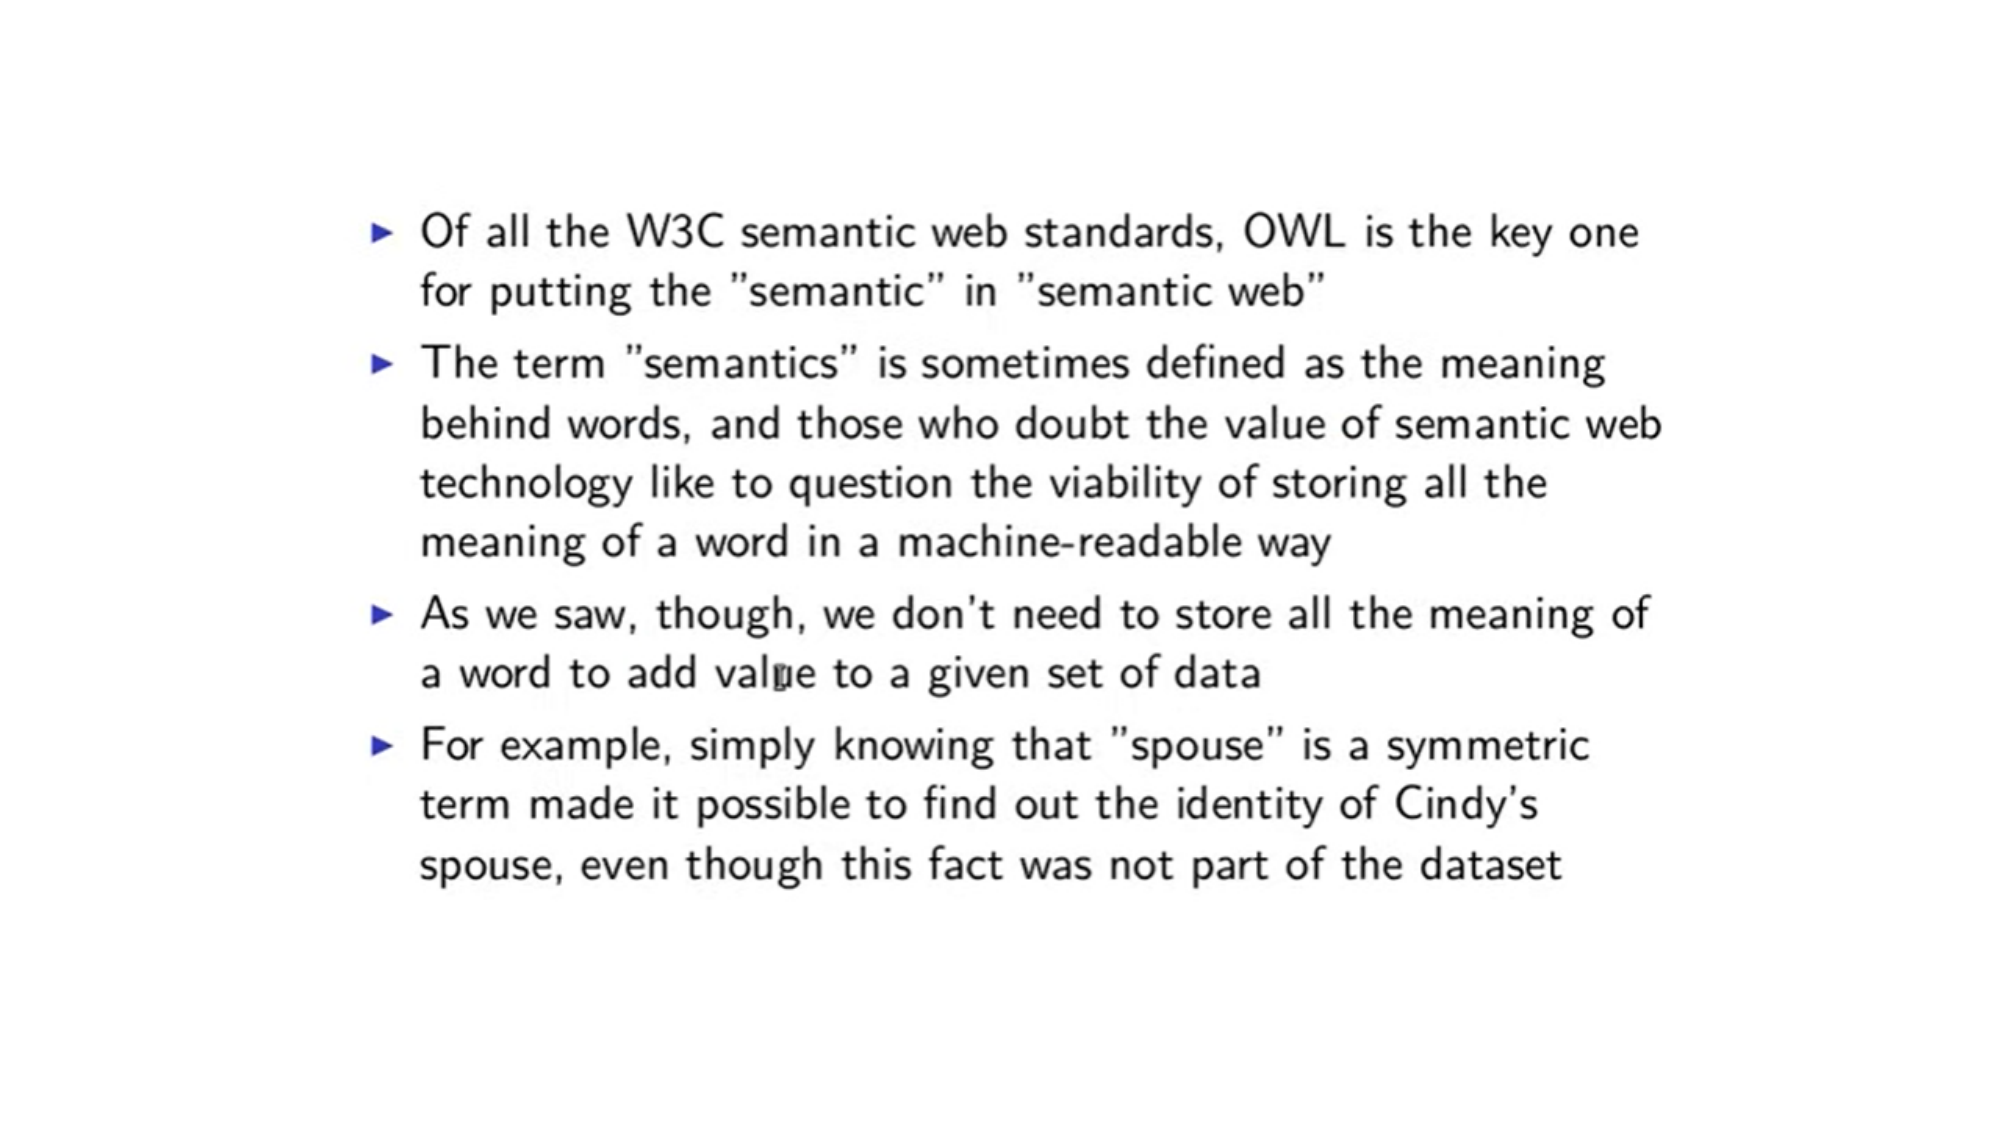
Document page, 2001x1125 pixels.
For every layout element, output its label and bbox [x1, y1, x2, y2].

picture [307, 164, 1693, 961]
